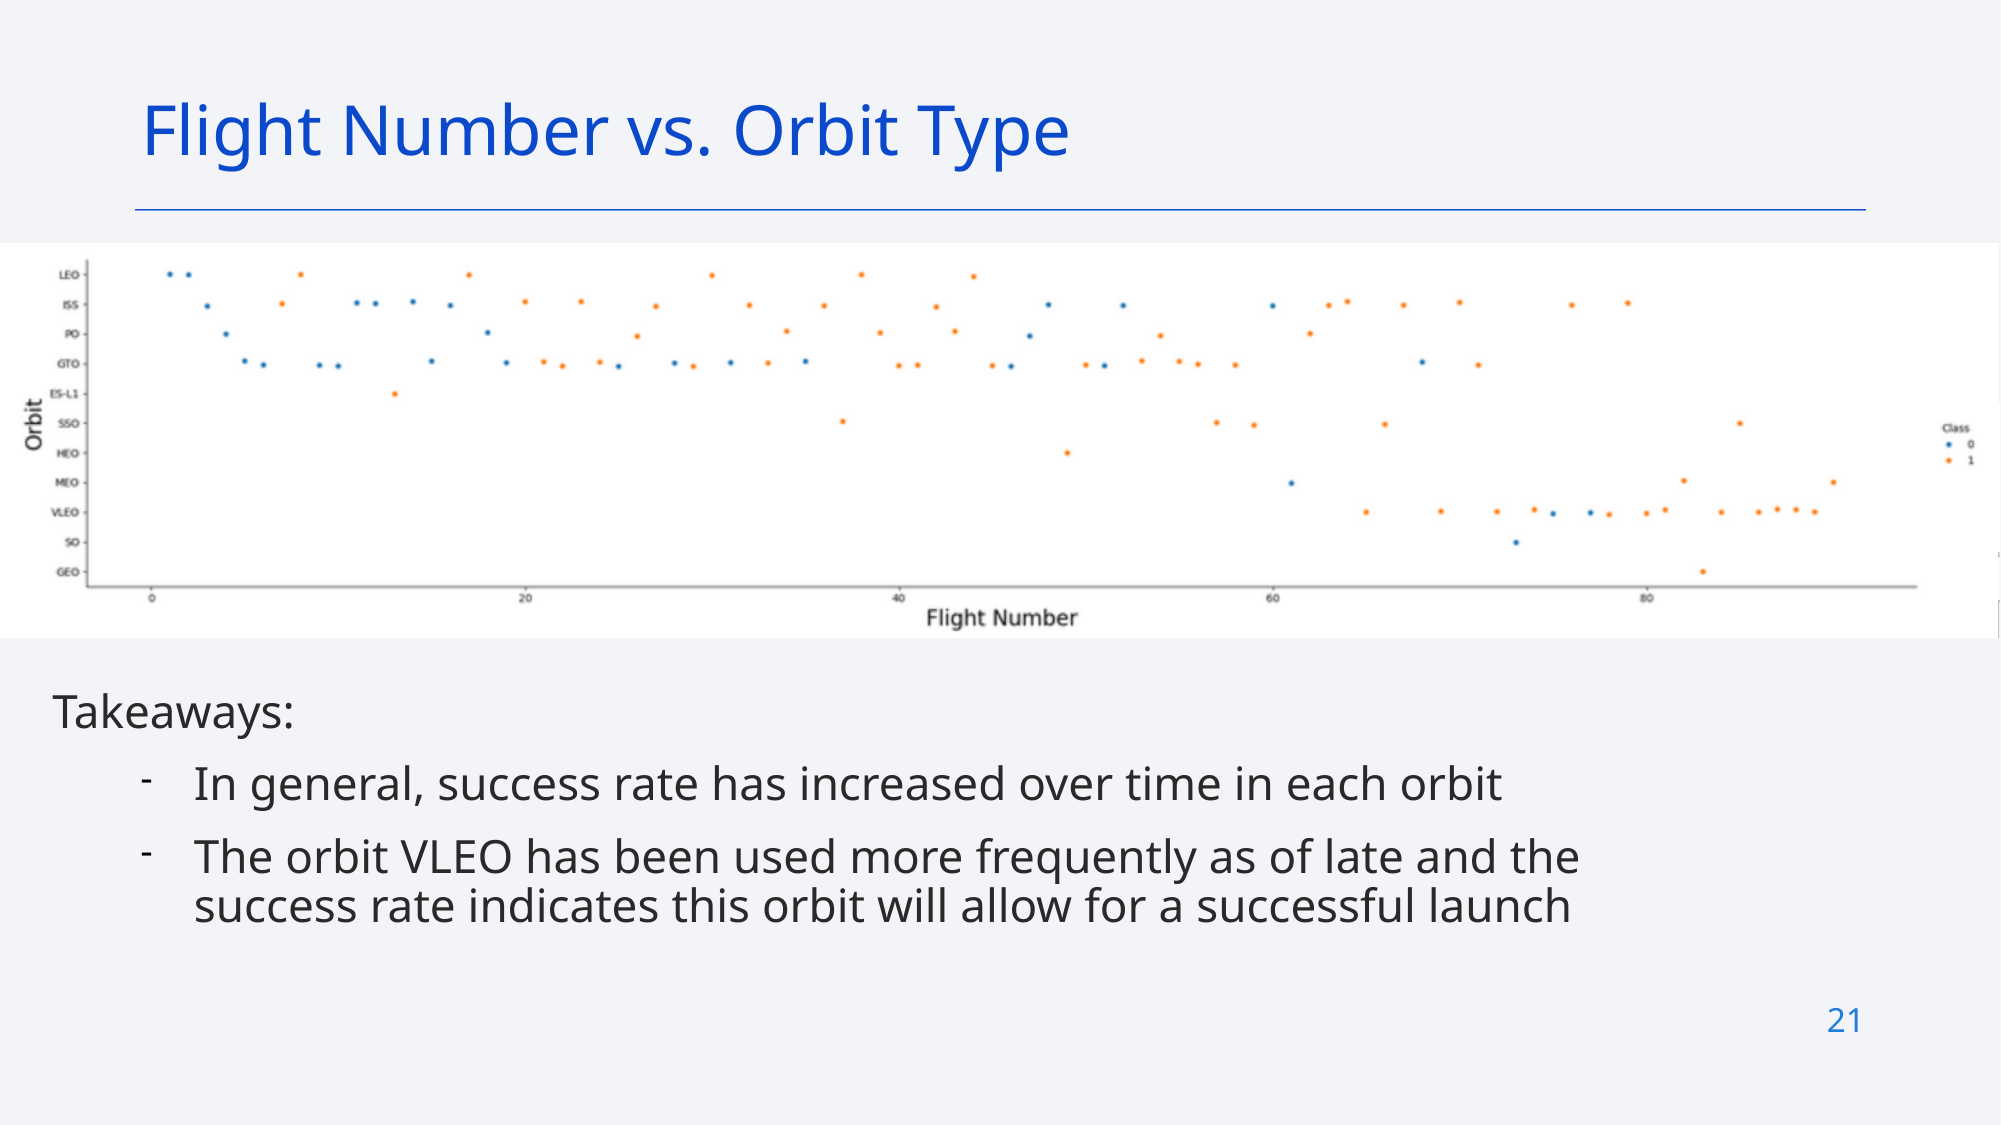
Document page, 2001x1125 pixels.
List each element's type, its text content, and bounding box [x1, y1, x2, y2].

slide_number 21 [1429, 988, 1880, 1055]
text_box Flight Number vs. Orbit Type [126, 88, 1852, 179]
picture [0, 0, 2001, 1125]
list Takeaways: In general, success rate has increased over time in each orbit The orbit VLEO has been used more frequently as of late and the success rate indicates this orbit will allow for a successful launch [37, 675, 1725, 1088]
